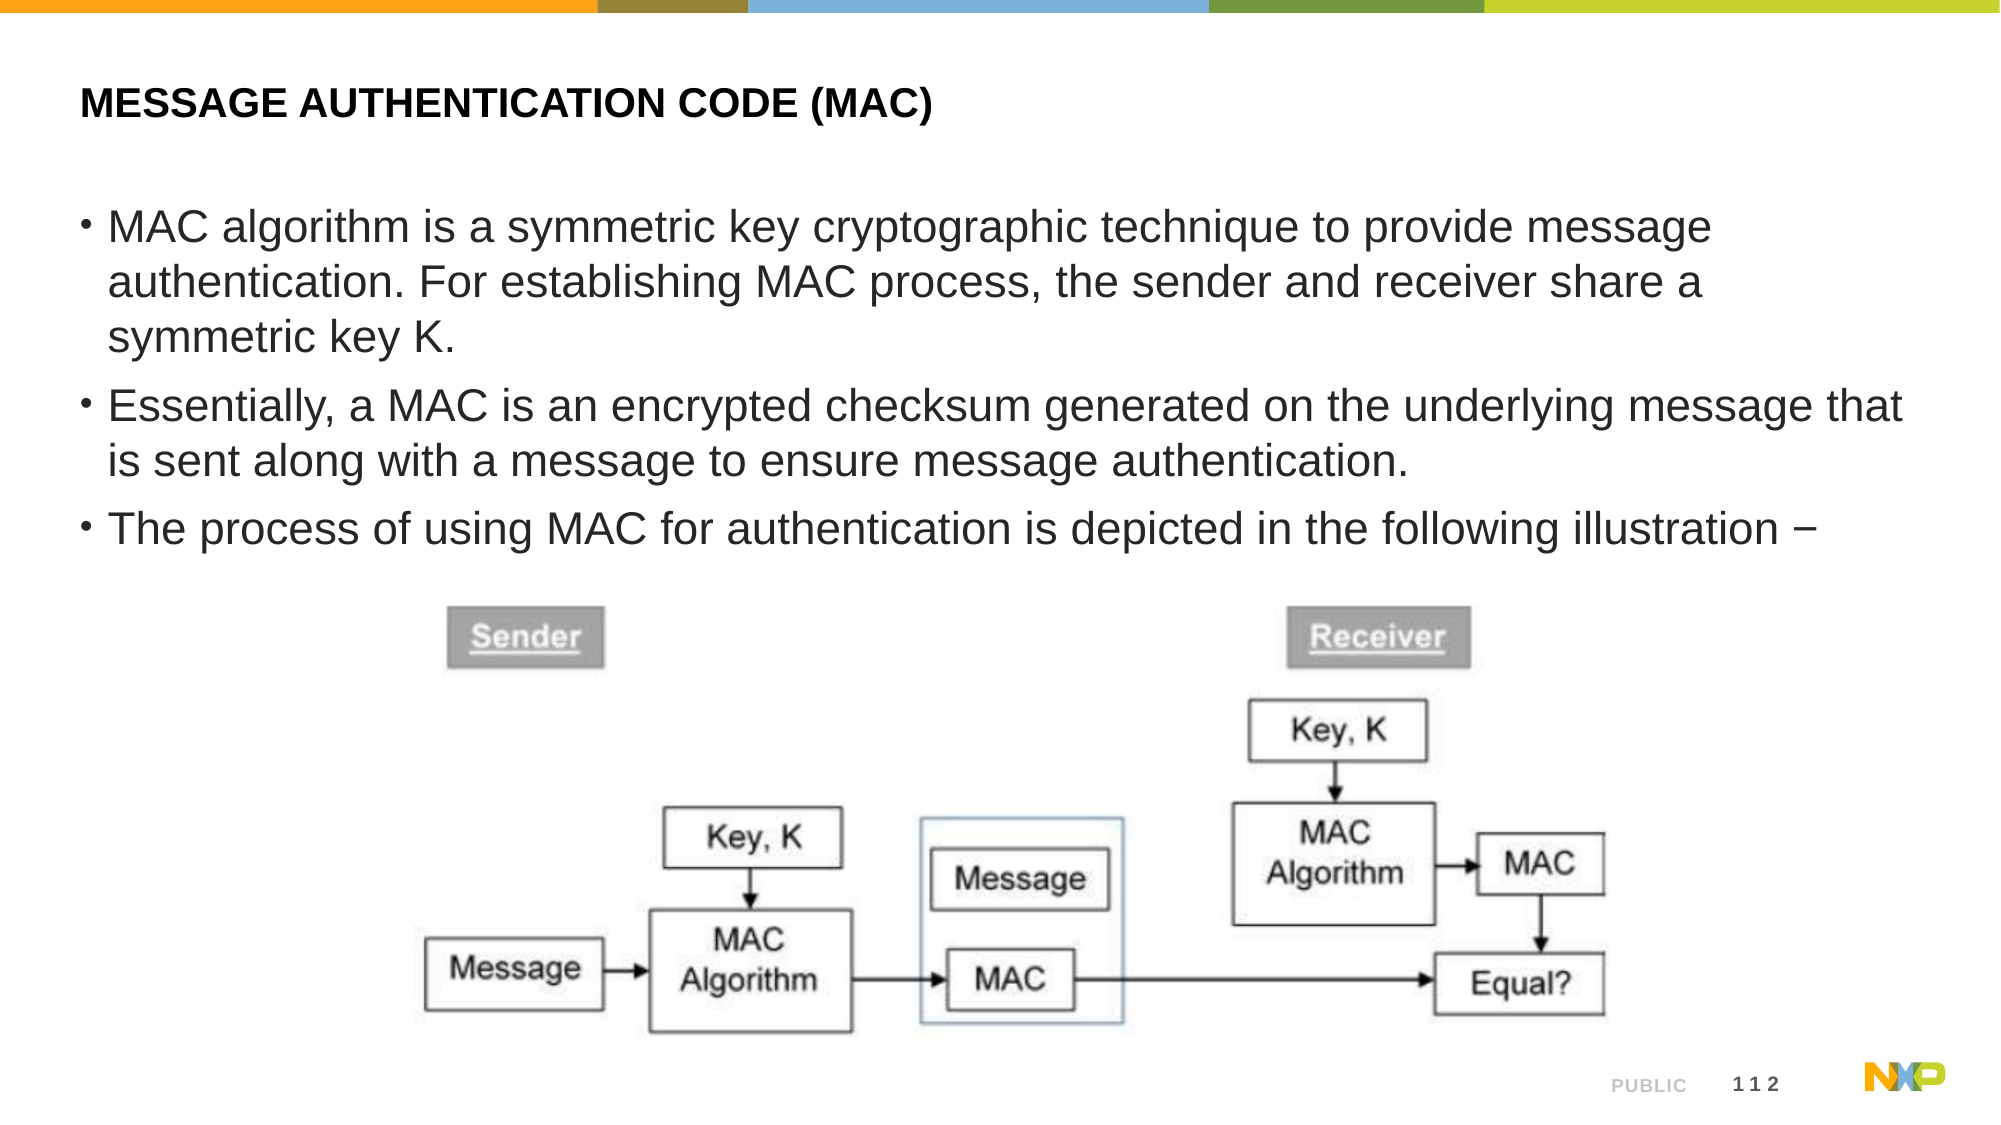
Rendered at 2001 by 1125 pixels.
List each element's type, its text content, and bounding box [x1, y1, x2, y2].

title Message Authentication Code (MAC) [64, 67, 1940, 176]
list MAC algorithm is a symmetric key cryptographic technique to provide message authentication. For establishing MAC process, the sender and receiver share a symmetric key K. Essentially, a MAC is an encrypted checksum generated on the underlying message that is sent along with a message to ensure message authentication. The process of using MAC for authentication is depicted in the following illustration − [64, 189, 1940, 584]
picture [203, 575, 1698, 1058]
